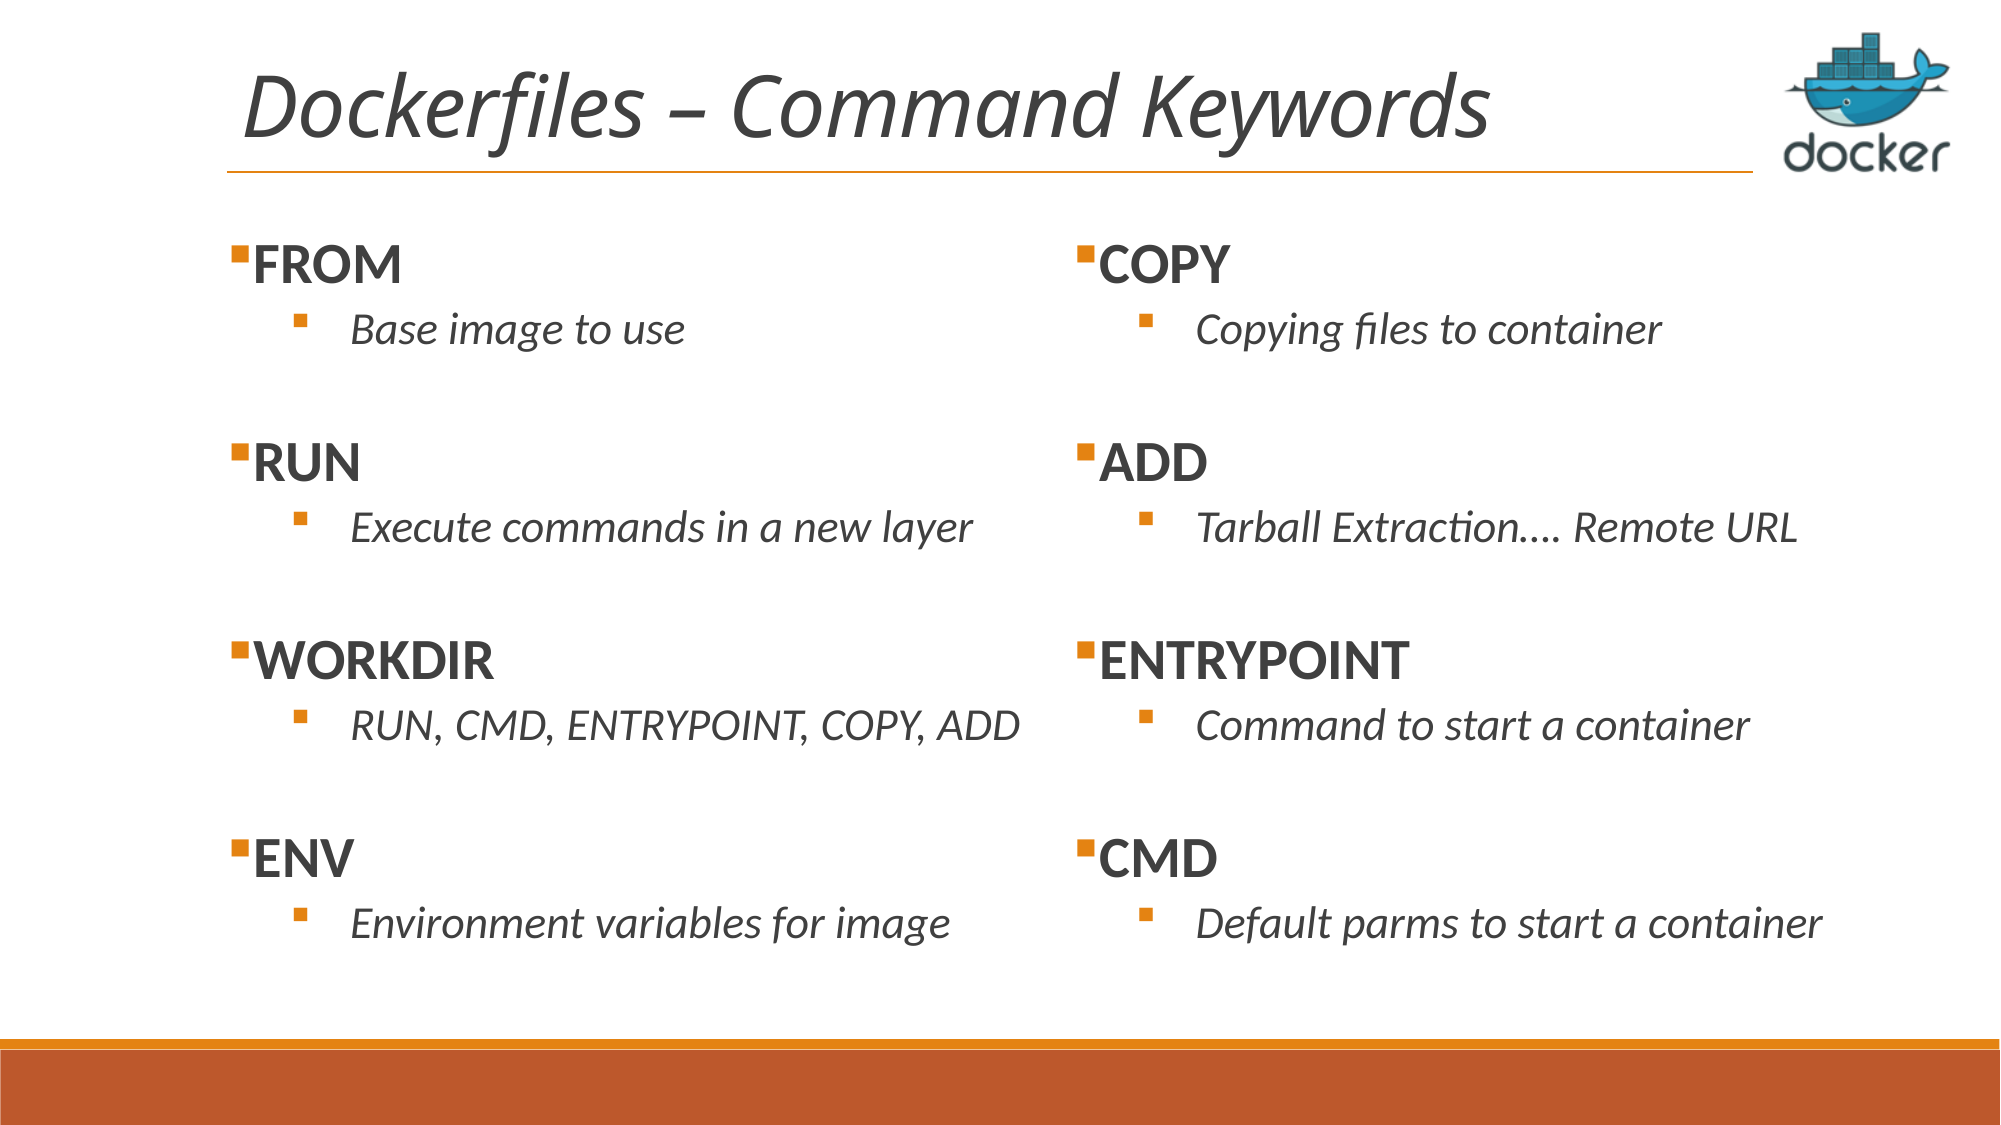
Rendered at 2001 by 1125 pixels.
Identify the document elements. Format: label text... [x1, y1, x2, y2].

picture [1753, 25, 1973, 185]
title Dockerfiles – Command Keywords [226, 58, 1604, 163]
text_box COPY Copying files to container ADD Tarball Extraction…. Remote URL ENTRYPOINT Command to start a container CMD Default parms to start a container [1072, 184, 1898, 1013]
list FROM Base image to use RUN Execute commands in a new layer WORKDIR RUN, CMD, ENTRYPOINT, COPY, ADD ENV Environment variables for image [226, 184, 1053, 1013]
